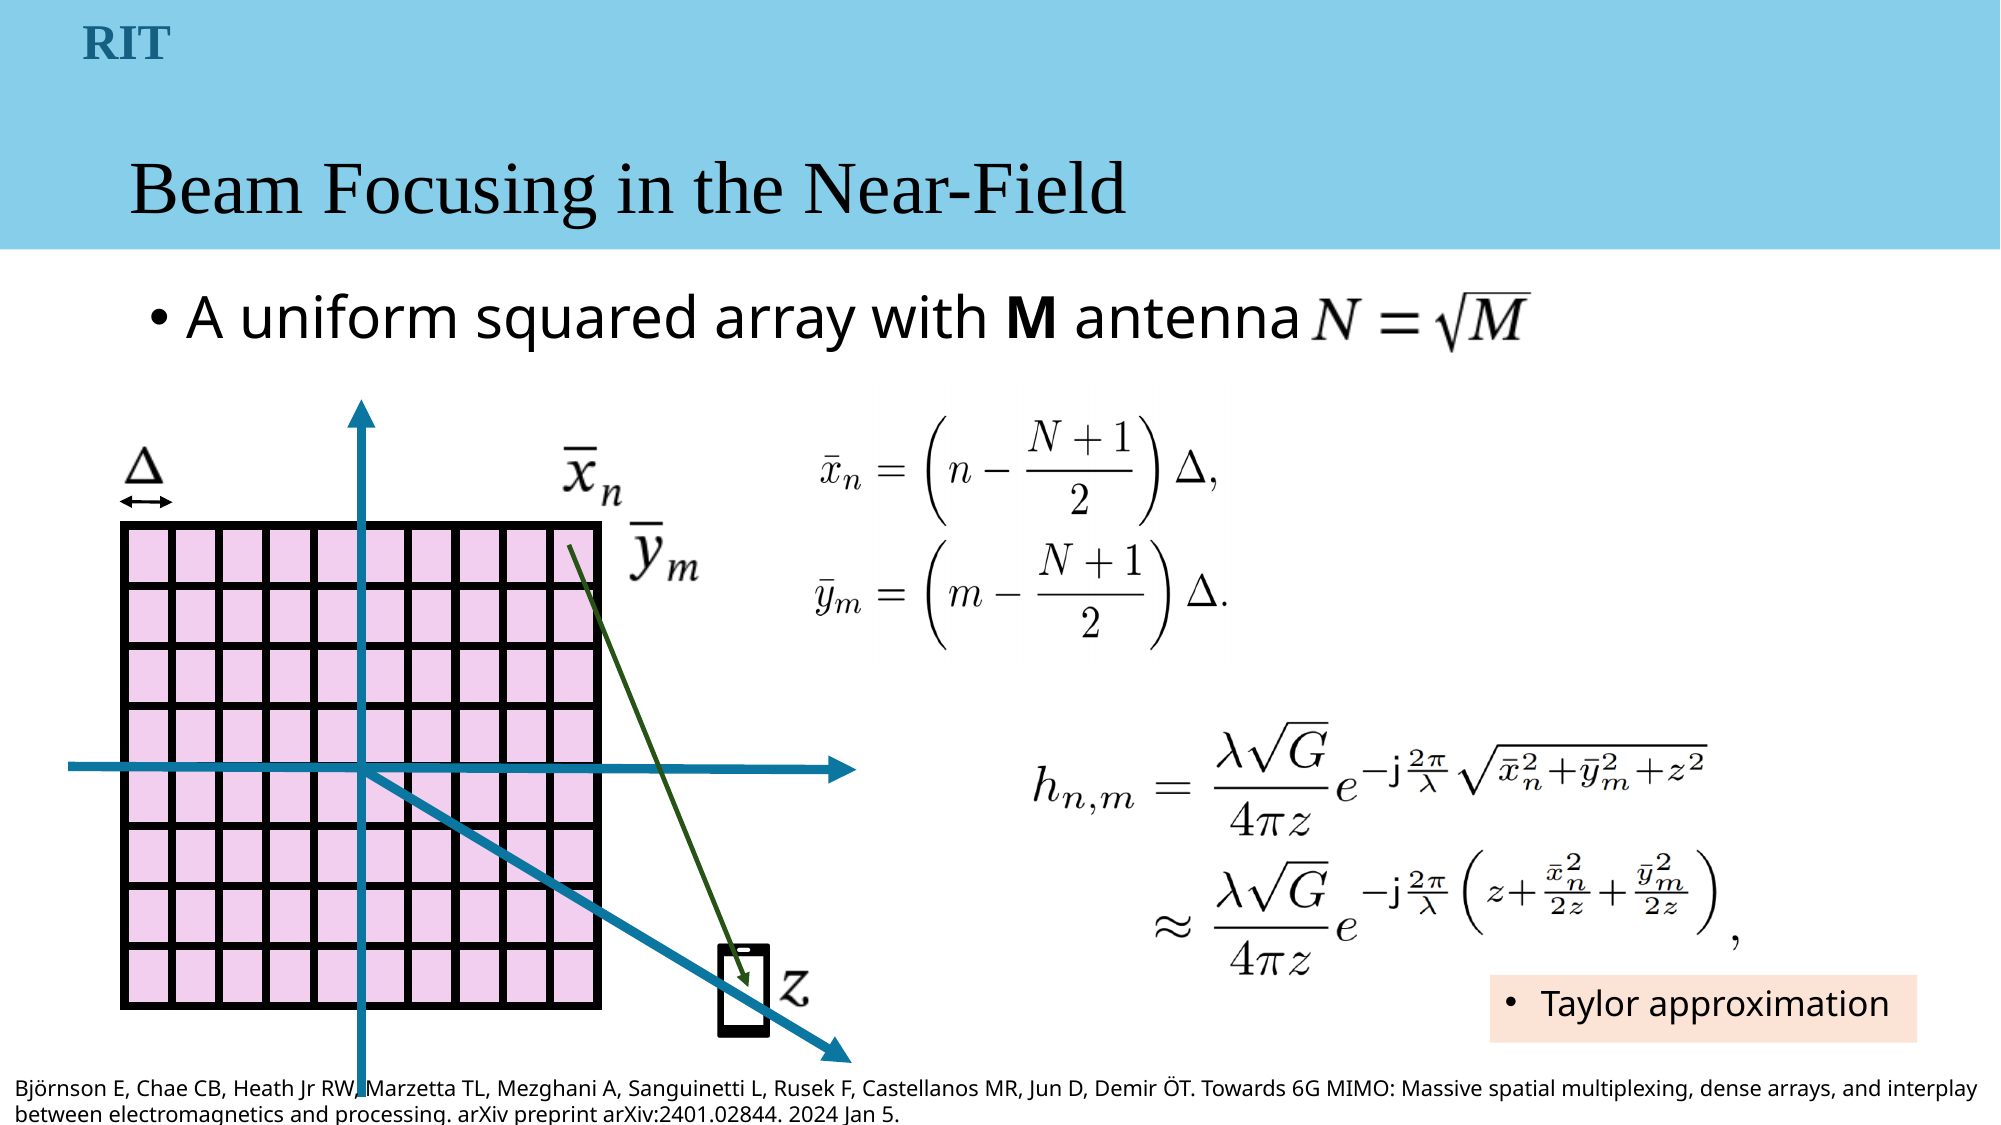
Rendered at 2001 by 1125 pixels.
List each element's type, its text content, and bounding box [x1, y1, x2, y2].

table_cell [270, 710, 310, 762]
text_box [362, 771, 853, 1064]
table_cell [460, 590, 499, 642]
list A uniform squared array with M antenna [134, 300, 1865, 365]
table_cell [176, 950, 215, 1002]
table_header [318, 530, 357, 582]
picture [110, 443, 183, 489]
table_cell [318, 890, 357, 942]
table_cell [318, 710, 357, 762]
table_header [129, 530, 168, 582]
table_cell [270, 772, 310, 822]
table_cell [318, 773, 357, 822]
table_cell [176, 590, 215, 642]
picture [777, 967, 815, 1013]
table_cell [223, 950, 262, 1002]
table_header [366, 530, 404, 582]
table_header [460, 530, 499, 582]
table_cell [129, 710, 168, 762]
picture [560, 444, 628, 511]
picture [1309, 290, 1536, 356]
table_header [507, 530, 546, 582]
table_cell [412, 710, 451, 762]
table_cell [223, 590, 262, 642]
table_cell [176, 830, 215, 882]
text_box [0, 0, 2000, 250]
table_cell [554, 590, 568, 642]
table_cell [460, 650, 499, 702]
table_cell [223, 772, 262, 822]
table_cell [129, 772, 168, 822]
table_header [554, 530, 593, 582]
table_cell [318, 590, 357, 642]
table_cell [223, 650, 262, 702]
table_cell [129, 650, 168, 702]
table_cell [270, 830, 310, 882]
table_cell [129, 830, 168, 882]
table_cell [176, 772, 215, 822]
table_cell [460, 710, 499, 762]
table_cell [554, 710, 568, 762]
text_box Taylor approximation [1489, 974, 1918, 1043]
picture [1023, 707, 1759, 992]
table_header [412, 530, 451, 582]
table_cell [318, 650, 357, 702]
table_cell [507, 590, 546, 642]
table_cell [366, 650, 404, 702]
text_box RIT [67, 1, 518, 77]
table_cell [507, 710, 546, 762]
table_cell [270, 590, 310, 642]
table_cell [270, 890, 310, 942]
table_cell [223, 710, 262, 762]
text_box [568, 544, 749, 988]
text_box Björnson E, Chae CB, Heath Jr RW, Marzetta TL, Mezghani A, Sanguinetti L, Rusek F, Castellanos MR, Jun D, Demir ÖT. Towards 6G MIMO: Massive spatial multiplexing, dense arrays, and interplay between electromagnetics and processing. arXiv preprint arXiv:2401.02844. 2024 Jan 5. [0, 1067, 2000, 1125]
table_cell [223, 890, 262, 942]
table_header [176, 530, 215, 582]
table_cell [412, 590, 451, 642]
table_header [270, 530, 310, 582]
table_cell [223, 830, 262, 882]
table_cell [318, 830, 357, 882]
table_cell [129, 950, 168, 1002]
table_cell [366, 710, 404, 762]
table_cell [366, 590, 404, 642]
table_cell [176, 650, 215, 702]
picture [626, 519, 705, 544]
table_cell [318, 950, 357, 1002]
table_cell [176, 890, 215, 942]
table_cell [507, 650, 546, 702]
picture [808, 384, 1239, 668]
table_cell [270, 950, 310, 1002]
table_cell [412, 650, 451, 702]
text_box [67, 765, 360, 771]
table_header [223, 530, 262, 582]
table_cell [270, 650, 310, 702]
table_cell [129, 890, 168, 942]
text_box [749, 765, 858, 771]
table_cell [554, 650, 568, 702]
table_cell [176, 710, 215, 762]
text_box Beam Focusing in the Near-Field [114, 78, 1957, 300]
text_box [362, 765, 568, 771]
table_cell [129, 590, 168, 642]
